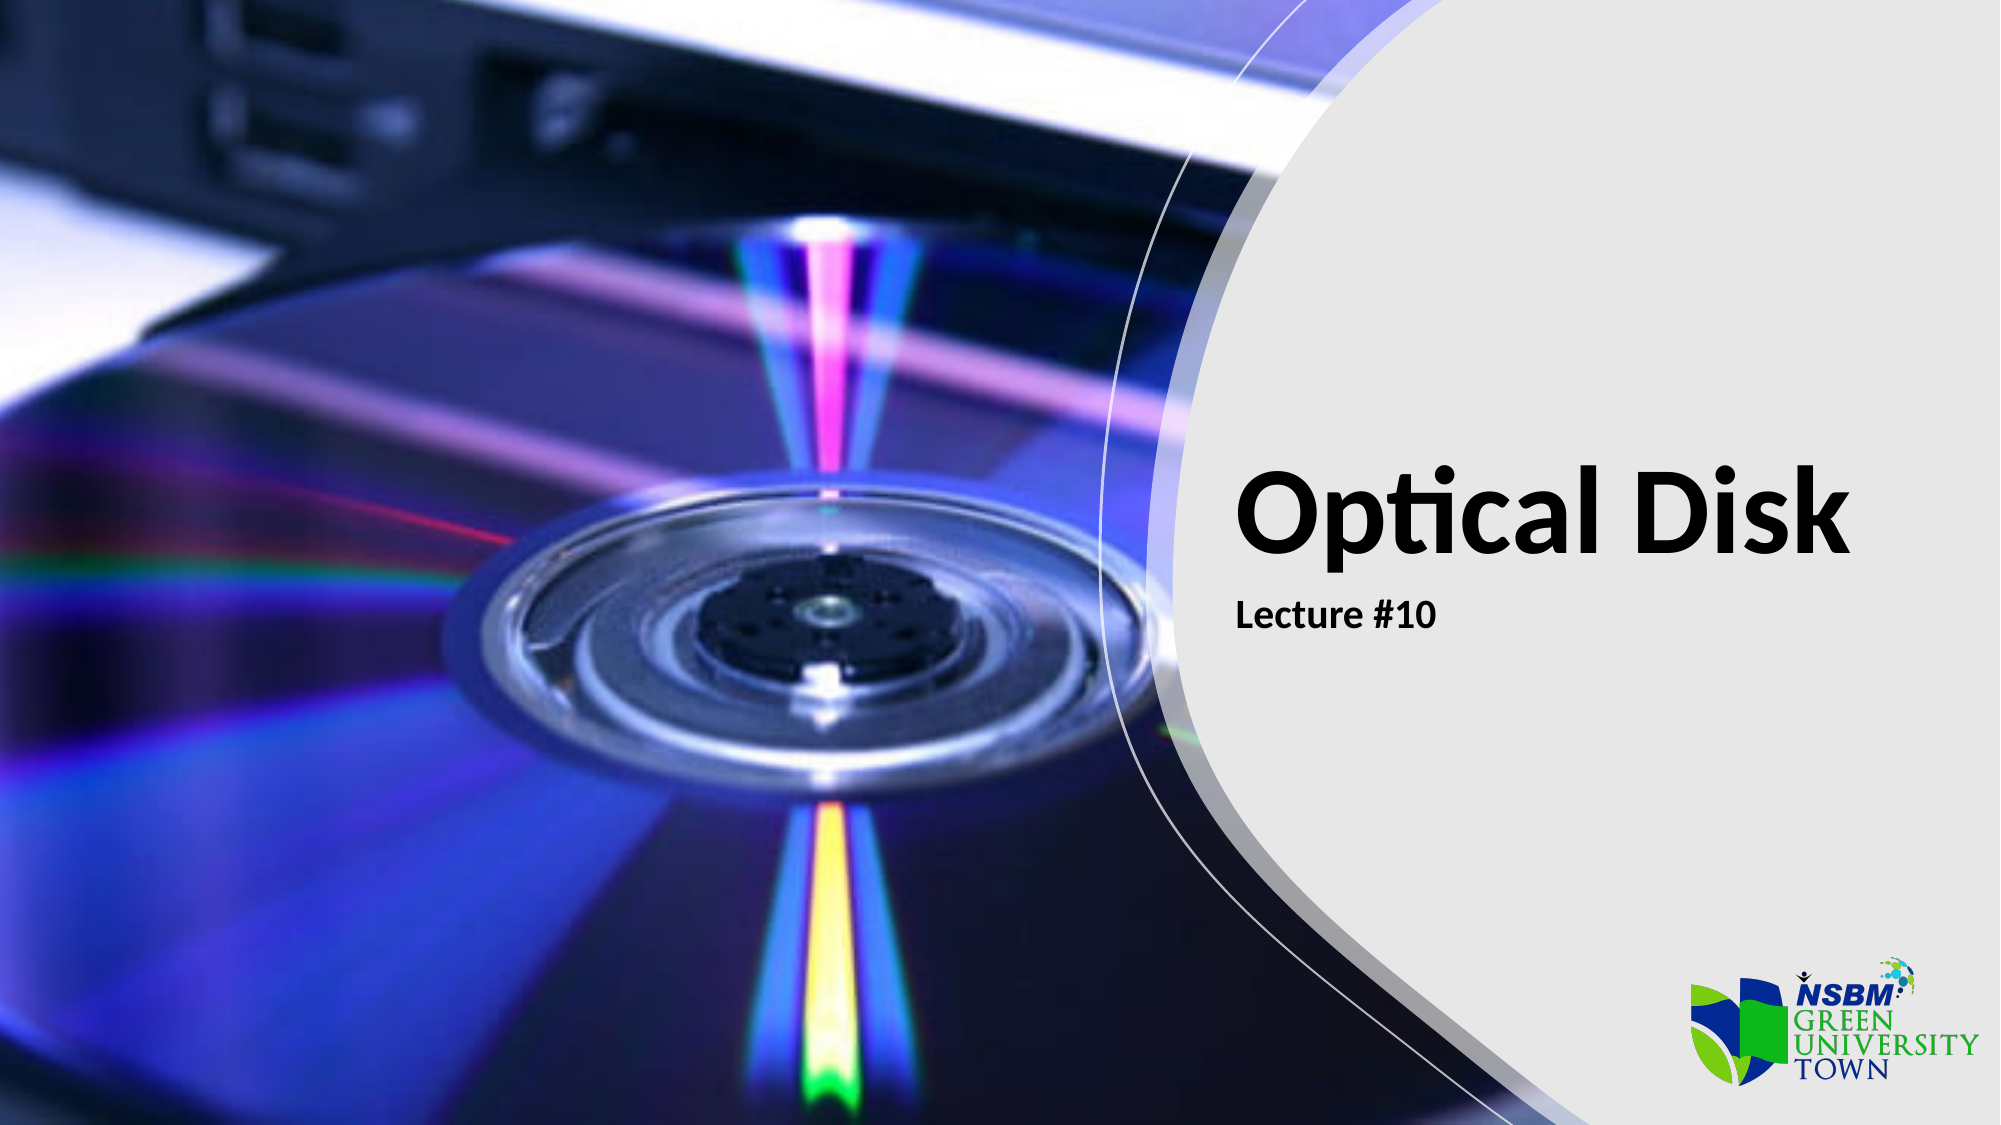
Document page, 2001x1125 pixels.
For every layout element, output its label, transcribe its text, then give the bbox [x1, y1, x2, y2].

text_box [1632, 0, 2000, 1125]
picture [1691, 957, 1979, 1086]
text_box Optical Disk Lecture #10 [1632, 437, 1926, 881]
picture [0, 0, 1632, 1125]
